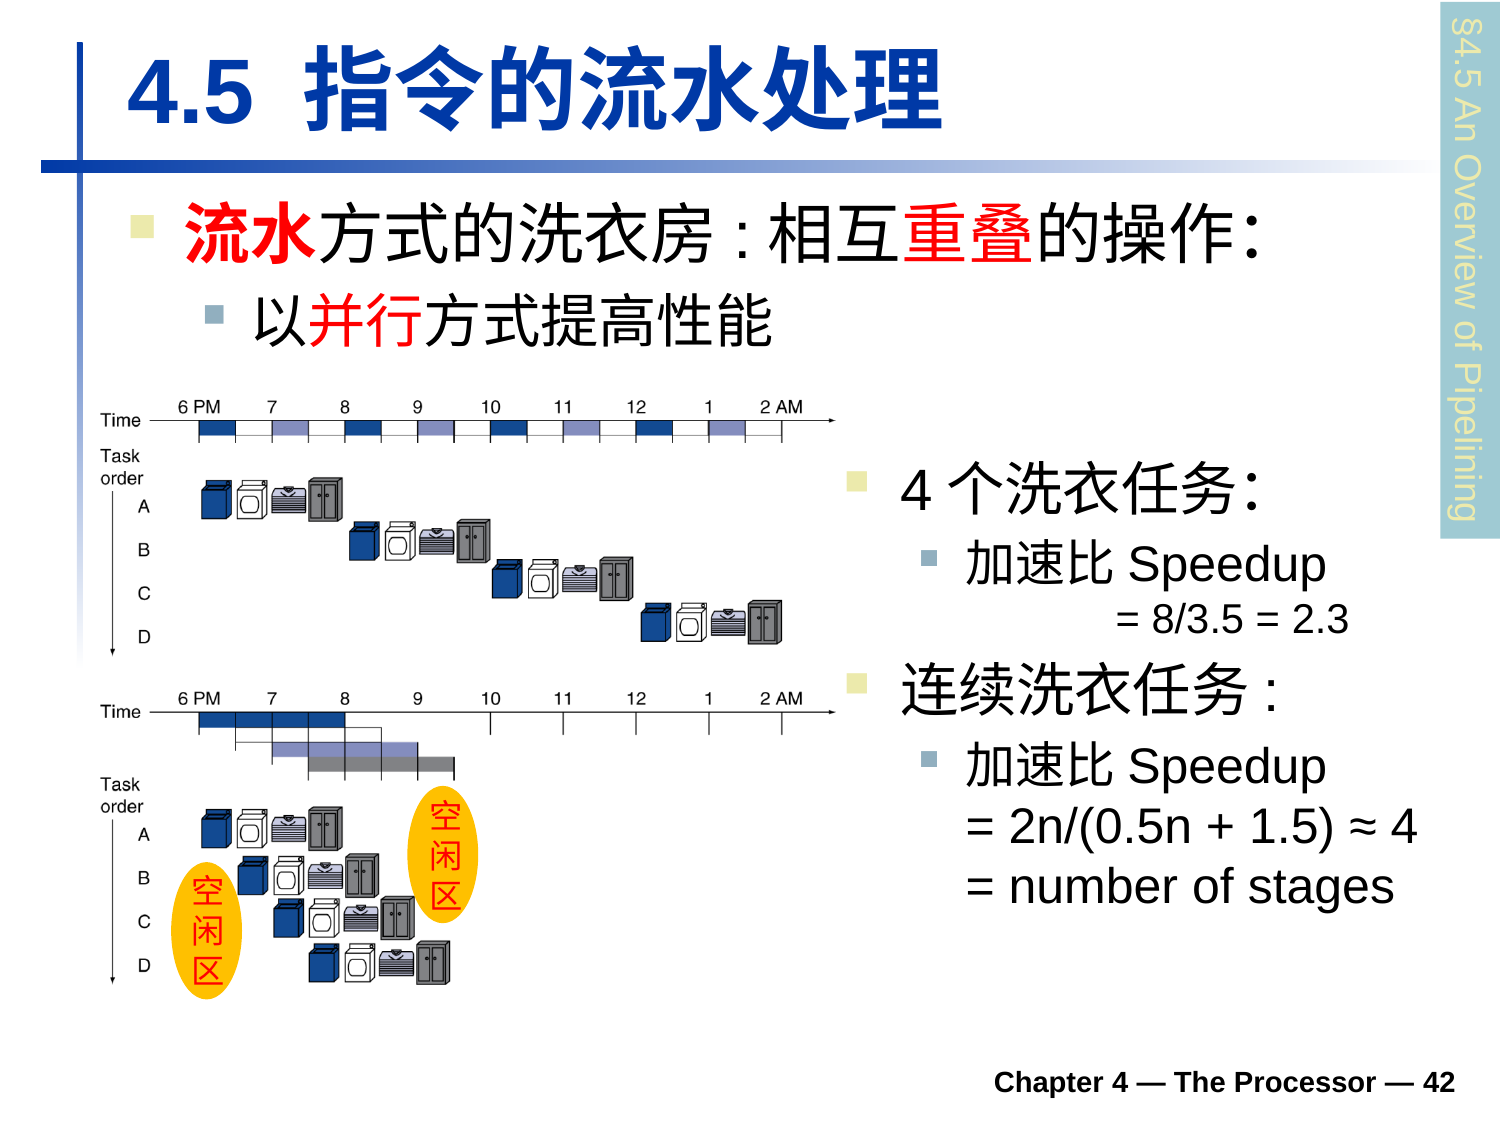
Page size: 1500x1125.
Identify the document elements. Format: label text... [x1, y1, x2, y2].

title 4.5 指令的流水处理 [112, 22, 1440, 149]
list 流水方式的洗衣房:相互重叠的操作： 以并行方式提高性能 [112, 184, 1440, 387]
text_box 4个洗衣任务： 加速比Speedup = 8/3.5 = 2.3 连续洗衣任务: 加速比Speedup = 2n/(0.5n + 1.5) ≈ 4 = number of stages [828, 444, 1481, 1000]
picture [100, 396, 837, 985]
text_box §4.5 An Overview of Pipelining [1440, 1, 1500, 539]
text_box 空闲区 [176, 993, 226, 998]
footer Chapter 4 — The Processor — 42 [277, 1046, 1471, 1106]
